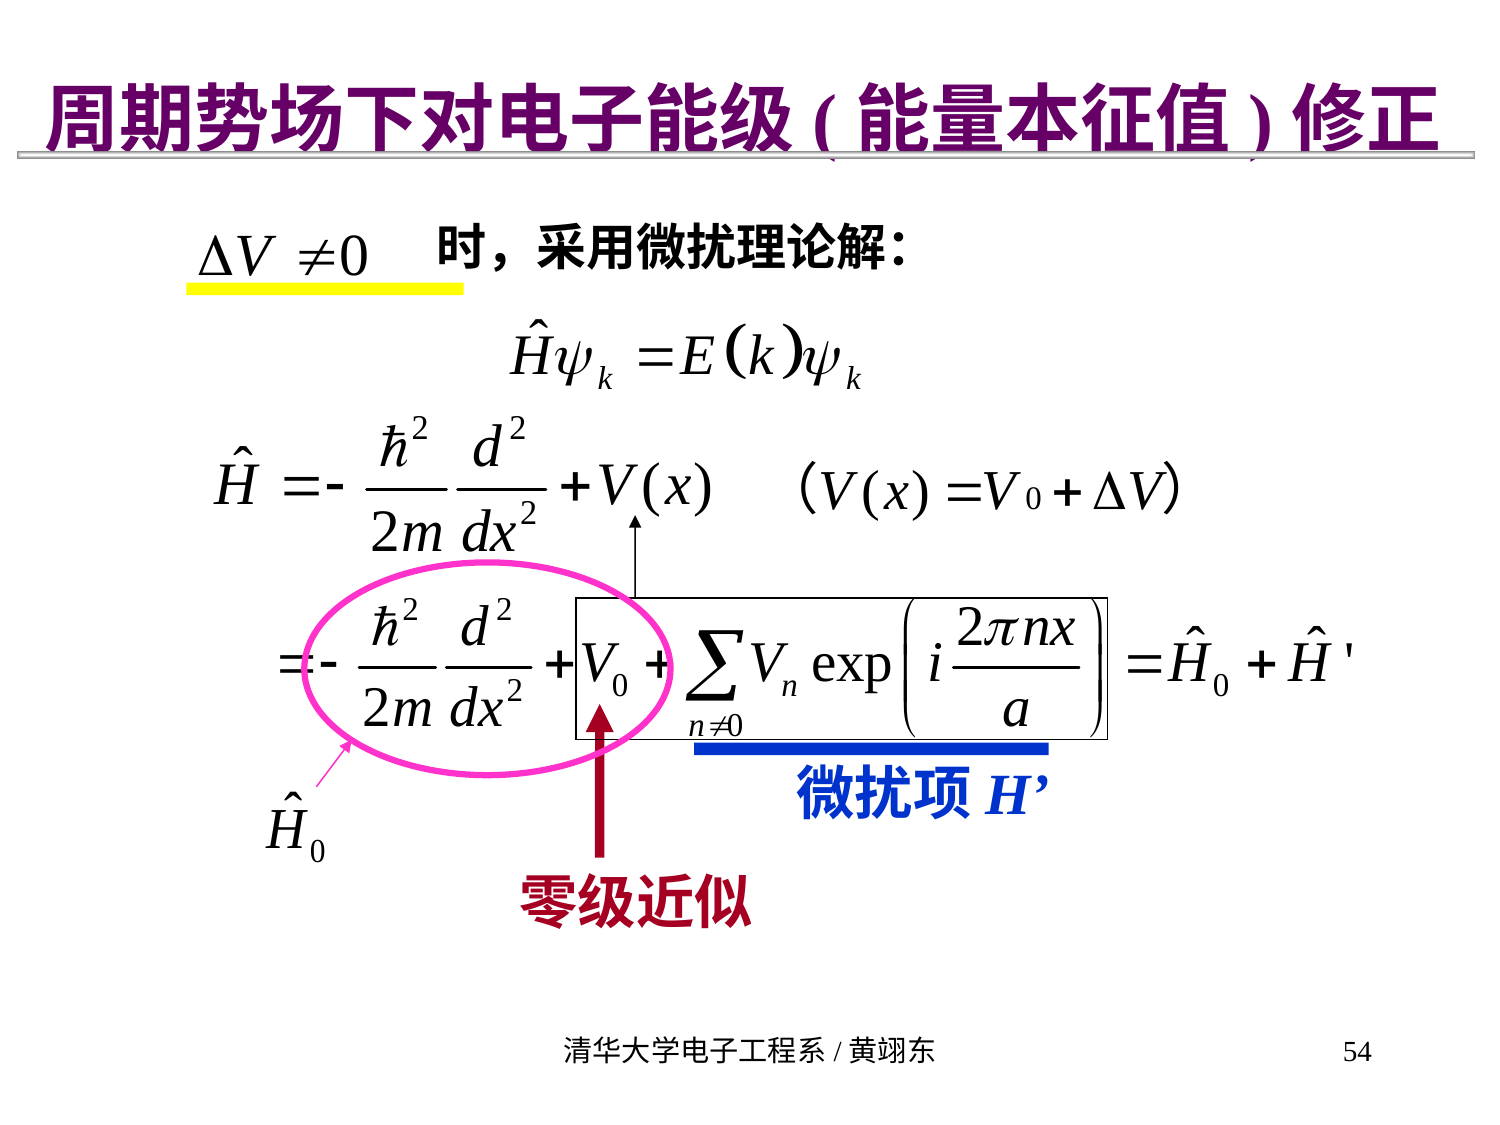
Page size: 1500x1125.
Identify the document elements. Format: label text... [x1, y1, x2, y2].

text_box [203, 398, 724, 565]
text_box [504, 703, 793, 944]
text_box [785, 457, 1199, 533]
text_box [17, 151, 1475, 159]
footer 清华大学电子工程系/黄翊东 [512, 1025, 988, 1100]
text_box 周期势场下对电子能级(能量本征值)修正 [0, 18, 1500, 206]
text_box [675, 581, 1365, 750]
text_box 时，采用微扰理论解： [422, 208, 952, 283]
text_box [500, 307, 874, 409]
slide_number 54 [1074, 1025, 1388, 1100]
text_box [256, 562, 671, 878]
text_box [188, 219, 379, 291]
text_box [798, 748, 1120, 835]
